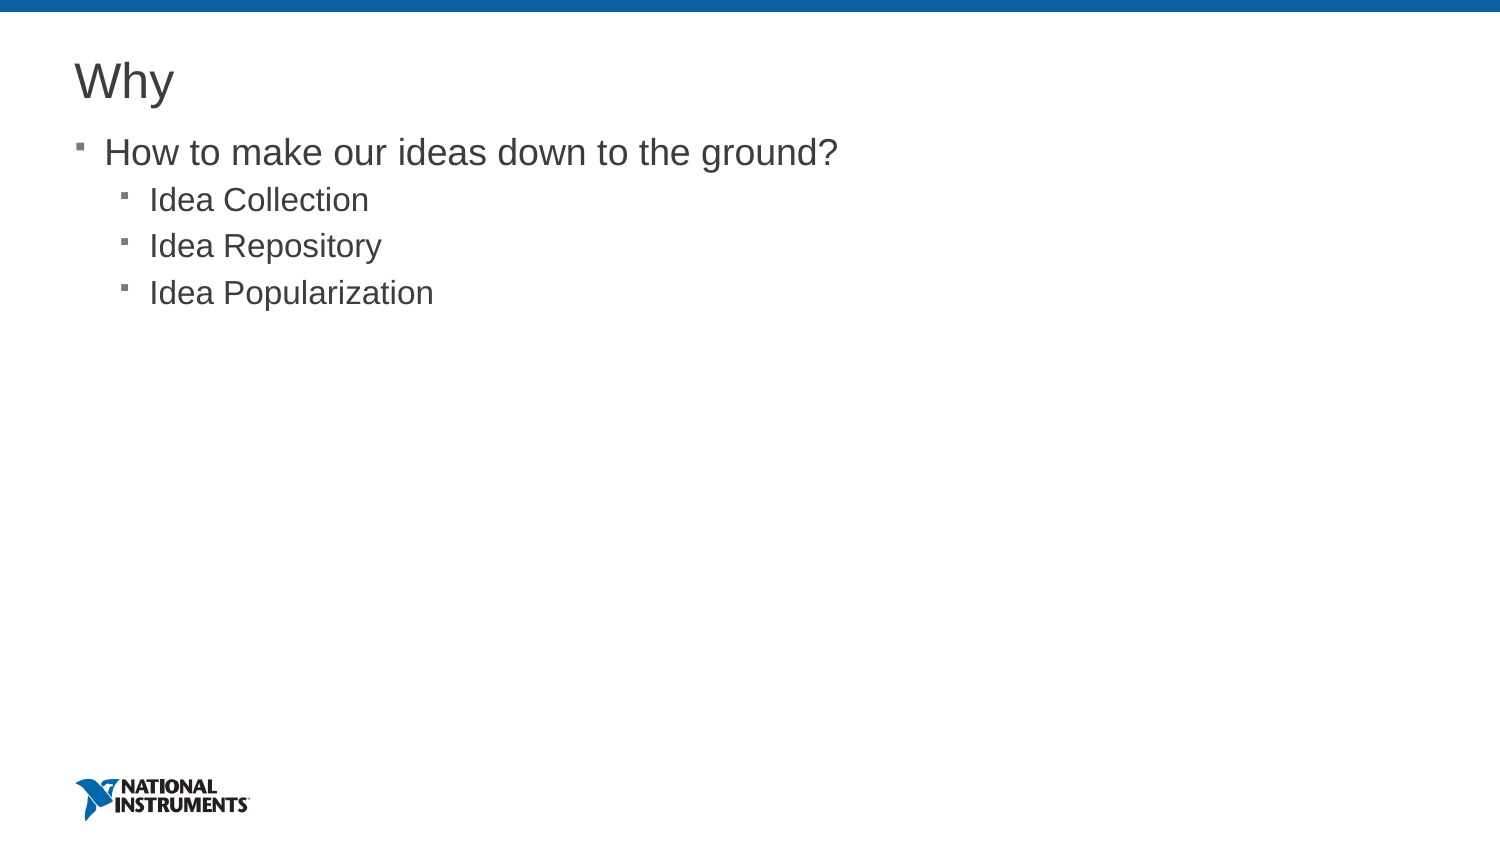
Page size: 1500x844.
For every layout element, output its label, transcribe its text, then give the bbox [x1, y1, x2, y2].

list How to make our ideas down to the ground? Idea Collection Idea Repository Idea Popularization [74, 120, 1394, 335]
title Why [74, 45, 1394, 120]
